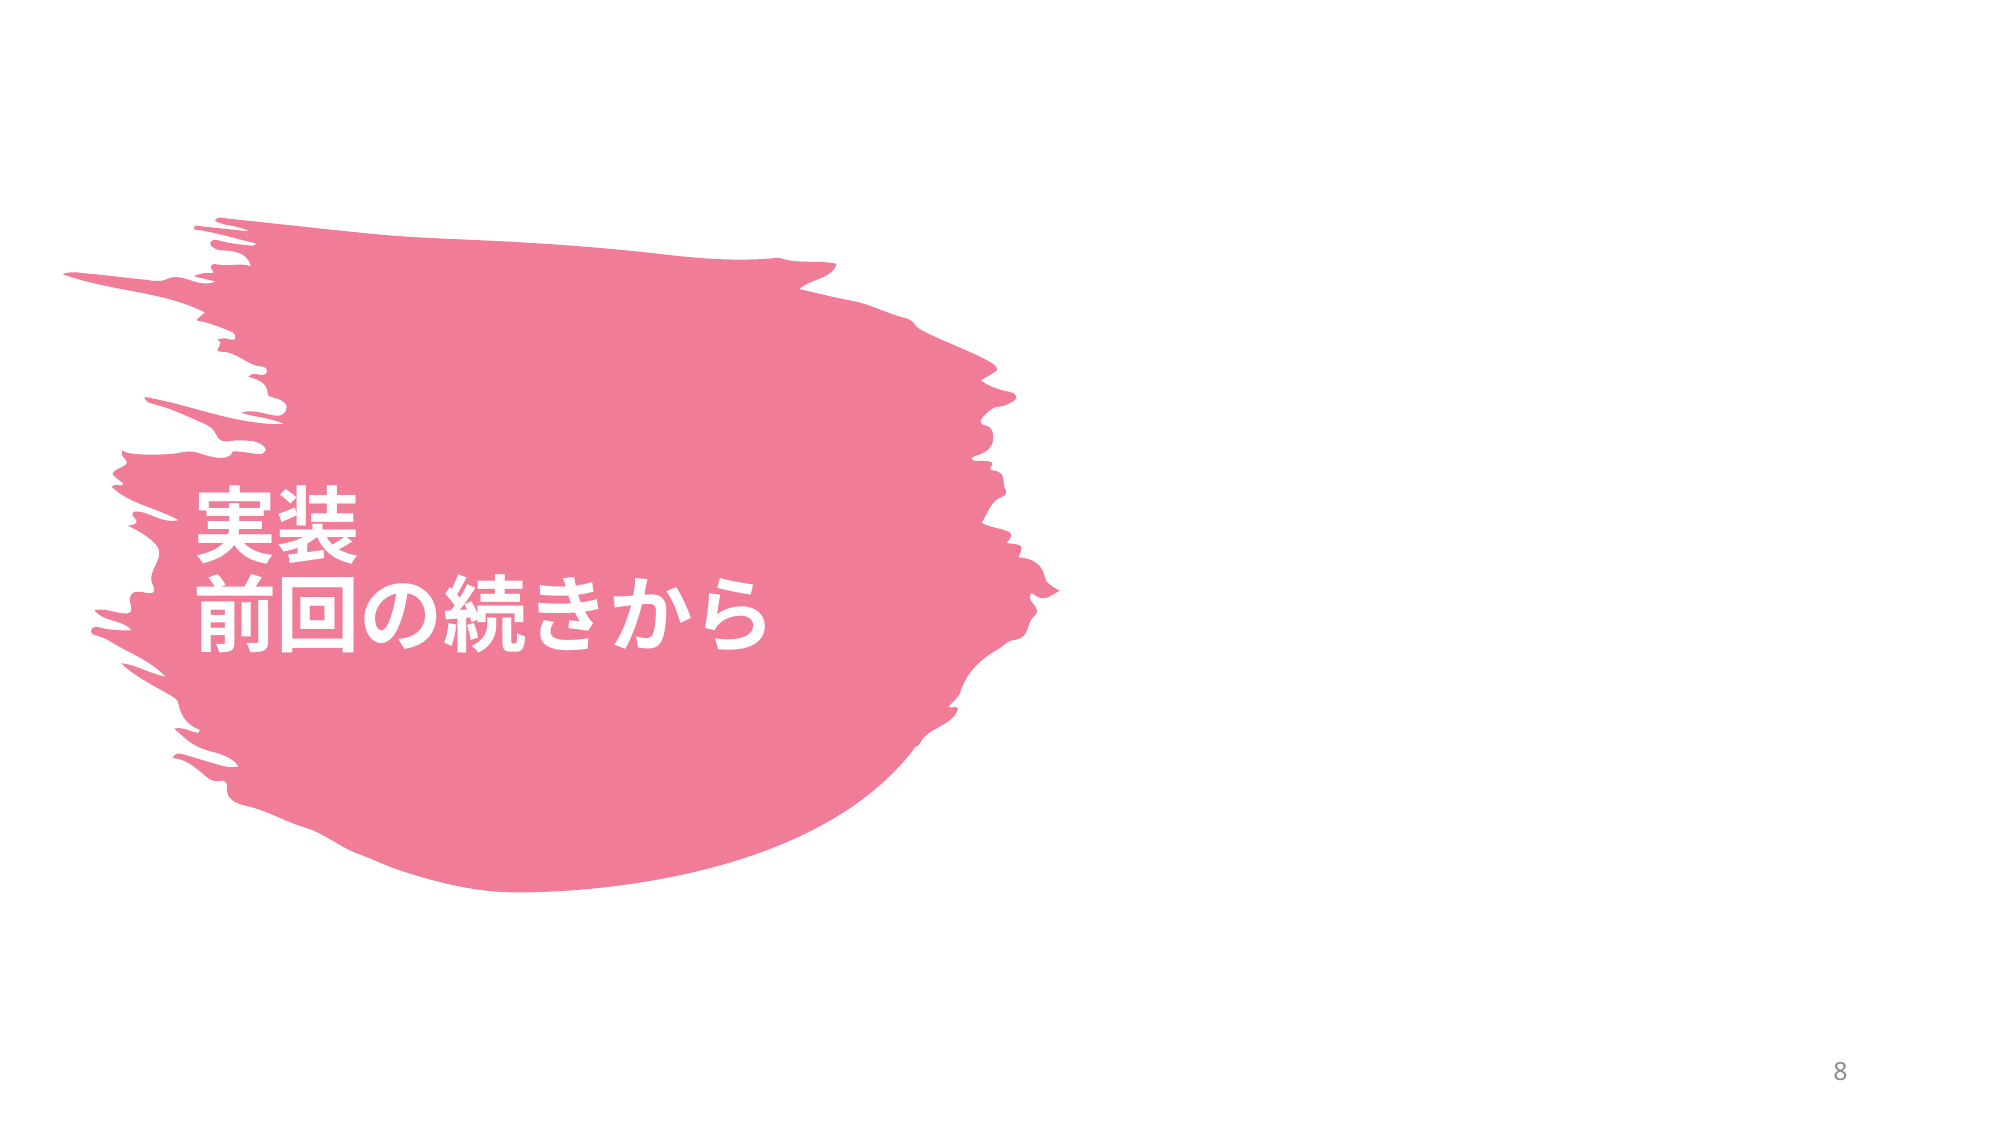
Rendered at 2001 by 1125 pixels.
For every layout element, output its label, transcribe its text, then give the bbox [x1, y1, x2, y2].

slide_number 8 [1412, 1042, 1863, 1103]
title 実装 前回の続きから [178, 379, 1087, 769]
